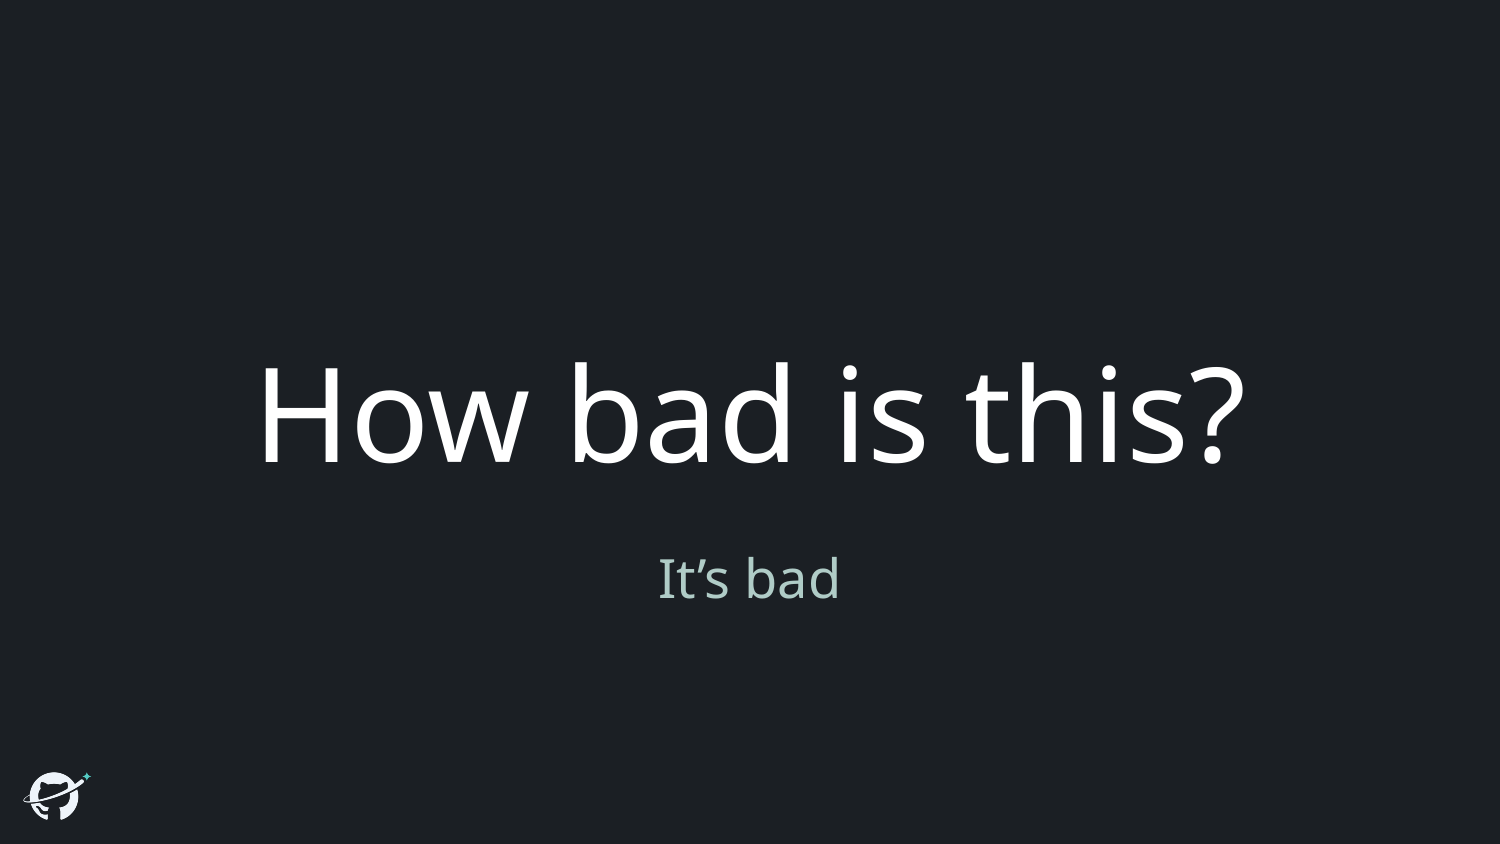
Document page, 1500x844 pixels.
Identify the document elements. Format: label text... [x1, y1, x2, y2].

title How bad is this? [51, 181, 1449, 504]
picture [6, 748, 102, 844]
subtitle It’s bad [217, 479, 1283, 610]
